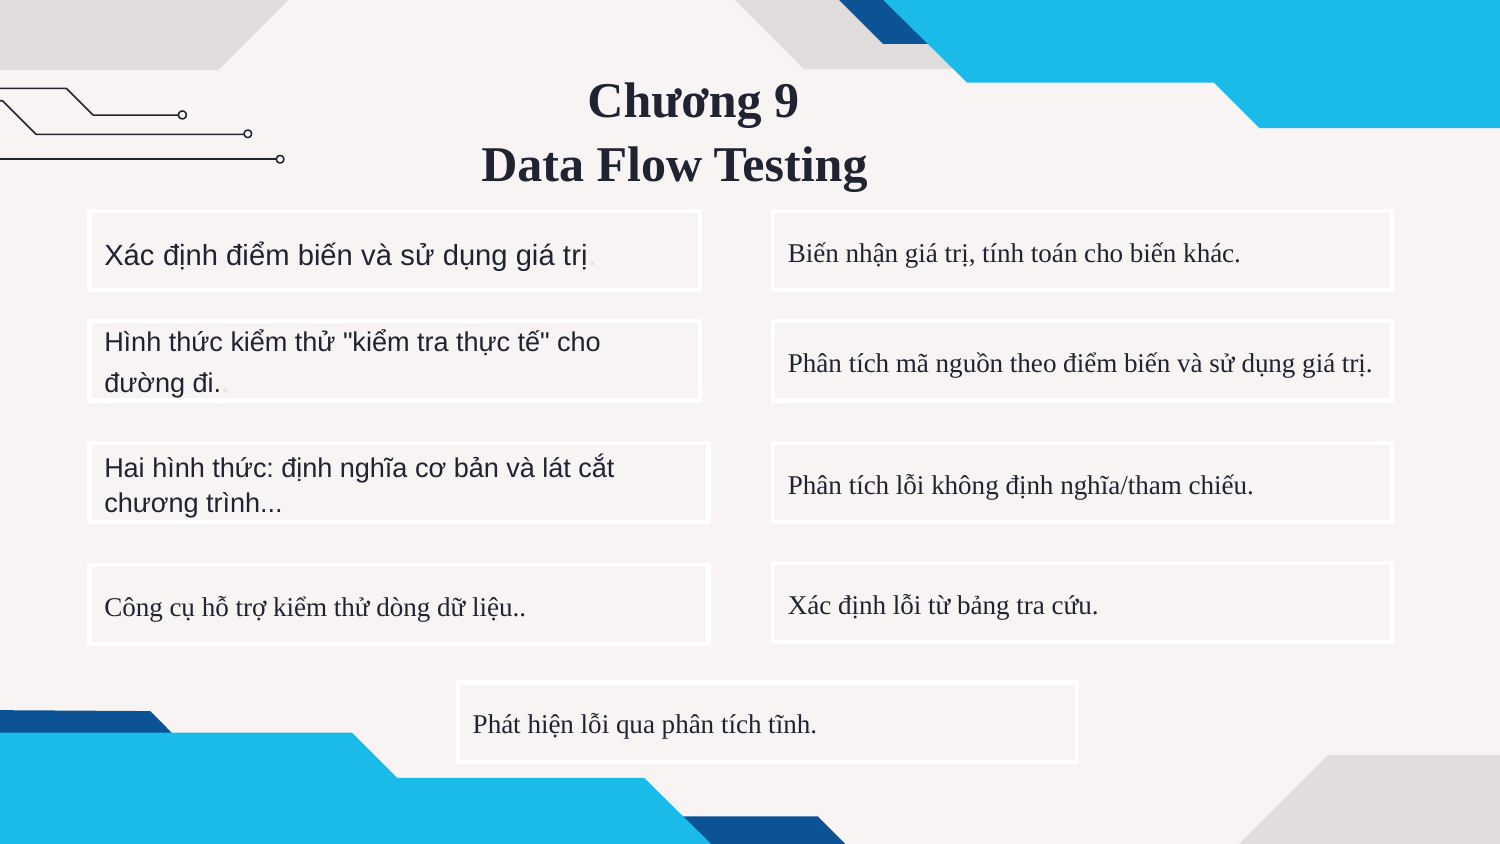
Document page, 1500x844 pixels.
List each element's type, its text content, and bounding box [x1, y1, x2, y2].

text_box Phân tích lỗi không định nghĩa/tham chiếu. [771, 441, 1394, 524]
text_box Xác định lỗi từ bảng tra cứu. [771, 561, 1394, 644]
text_box Hai hình thức: định nghĩa cơ bản và lát cắt chương trình... [87, 441, 711, 524]
text_box Xác định điểm biến và sử dụng giá trị. [87, 209, 702, 292]
title Chương 9 Data Flow Testing [333, 98, 1016, 202]
text_box Phân tích mã nguồn theo điểm biến và sử dụng giá trị. [771, 319, 1394, 403]
text_box Công cụ hỗ trợ kiểm thử dòng dữ liệu.. [87, 563, 711, 646]
text_box Phát hiện lỗi qua phân tích tĩnh. [456, 680, 1079, 764]
text_box Biến nhận giá trị, tính toán cho biến khác. [771, 209, 1394, 292]
text_box Hình thức kiểm thử "kiểm tra thực tế" cho đường đi.. [87, 319, 702, 403]
